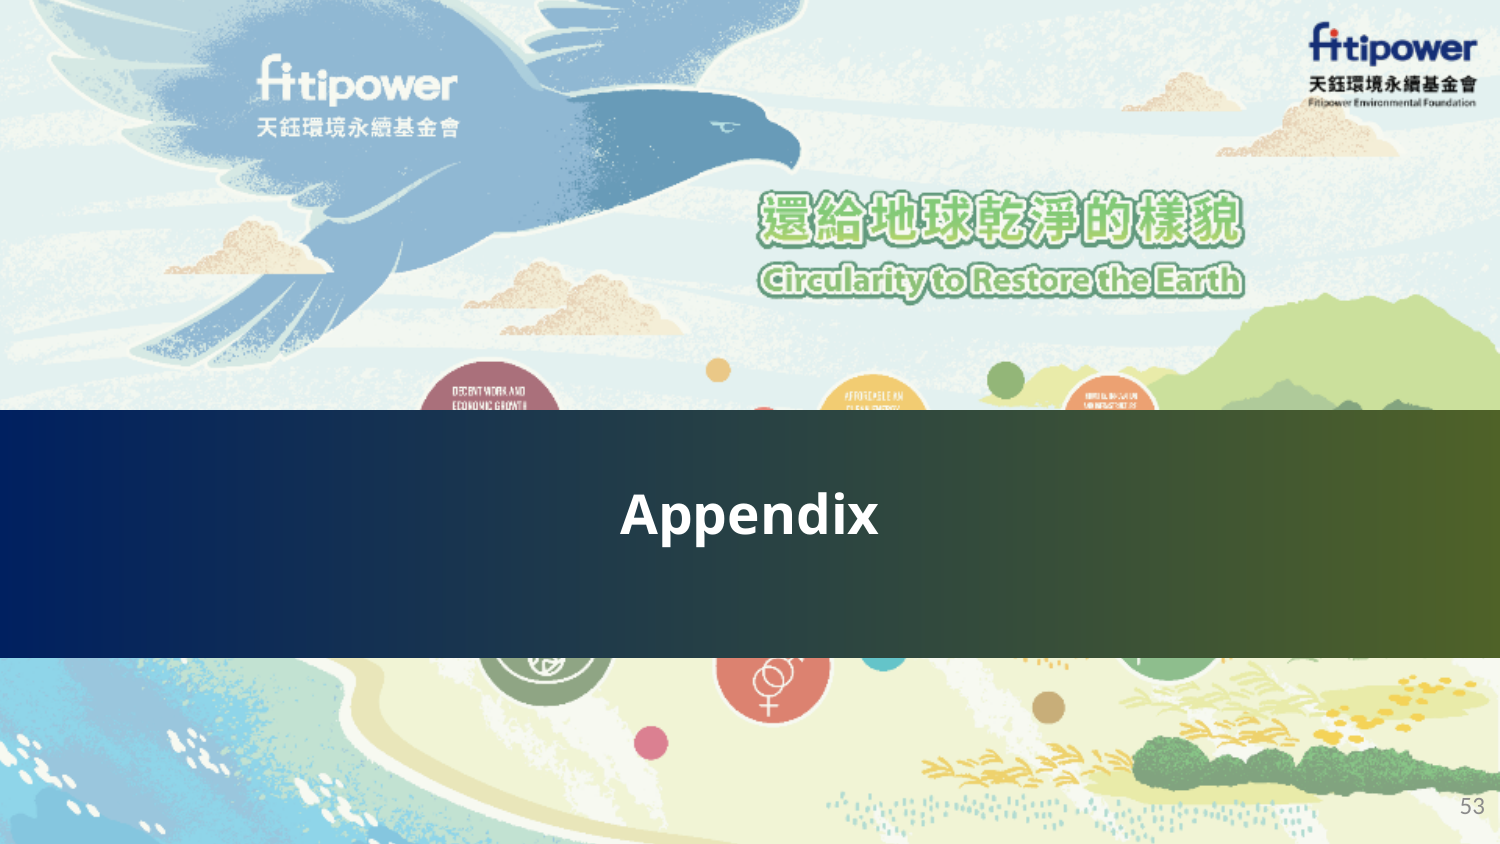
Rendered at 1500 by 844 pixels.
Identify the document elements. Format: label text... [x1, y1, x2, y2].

slide_number 53 [1149, 782, 1500, 828]
title Appendix [0, 472, 1500, 554]
picture [1287, 8, 1500, 122]
